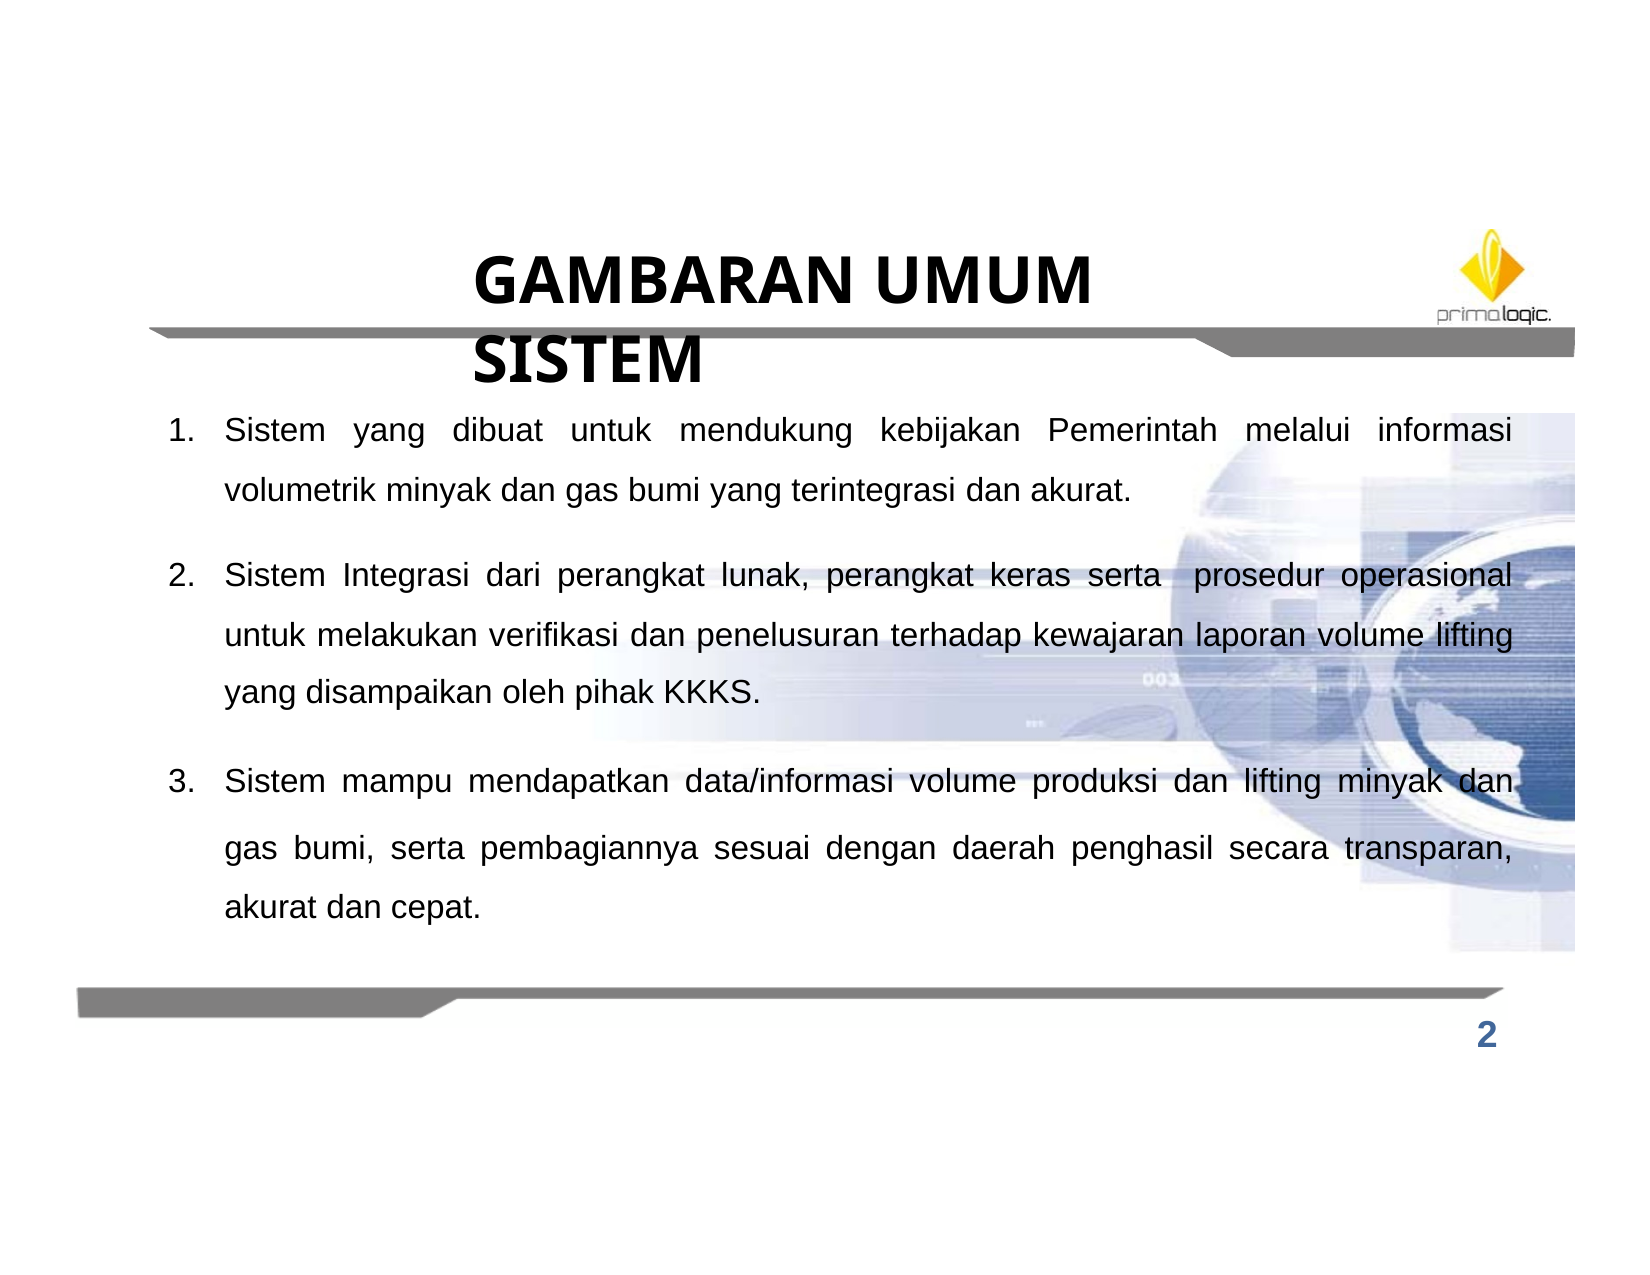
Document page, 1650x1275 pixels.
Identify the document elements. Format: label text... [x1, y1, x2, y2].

text_box 1. [166, 412, 203, 450]
text_box 2. [166, 557, 203, 595]
text_box [393, 413, 1575, 985]
text_box [1437, 229, 1551, 325]
text_box [156, 329, 1574, 355]
text_box [75, 987, 1508, 1028]
text_box Sistem Integrasi dari perangkat lunak, perangkat keras serta [222, 557, 1169, 595]
text_box GAMBARAN UMUM SISTEM [470, 249, 1190, 329]
text_box yang [351, 412, 433, 450]
text_box dibuat untuk [450, 412, 659, 450]
text_box 3. [166, 762, 203, 800]
text_box prosedur operasional [1191, 557, 1520, 595]
text_box informasi [1375, 412, 1520, 450]
text_box 2 [1474, 1014, 1506, 1057]
text_box Sistem [222, 412, 334, 450]
text_box untuk melakukan verifikasi dan penelusuran terhadap kewajaran laporan volume lifting yang disampaikan oleh pihak KKKS. [222, 617, 1520, 715]
text_box Pemerintah [1045, 412, 1226, 450]
text_box Sistem mampu mendapatkan data/informasi volume produksi dan lifting minyak dan gas bumi, serta pembagiannya sesuai dengan daerah penghasil secara transparan, akurat dan cepat. [222, 762, 1520, 920]
text_box volumetrik minyak dan gas bumi yang terintegrasi dan akurat. [222, 472, 1140, 510]
text_box melalui [1243, 412, 1358, 450]
text_box kebijakan [878, 412, 1028, 450]
text_box mendukung [677, 412, 861, 450]
text_box [149, 327, 1575, 358]
